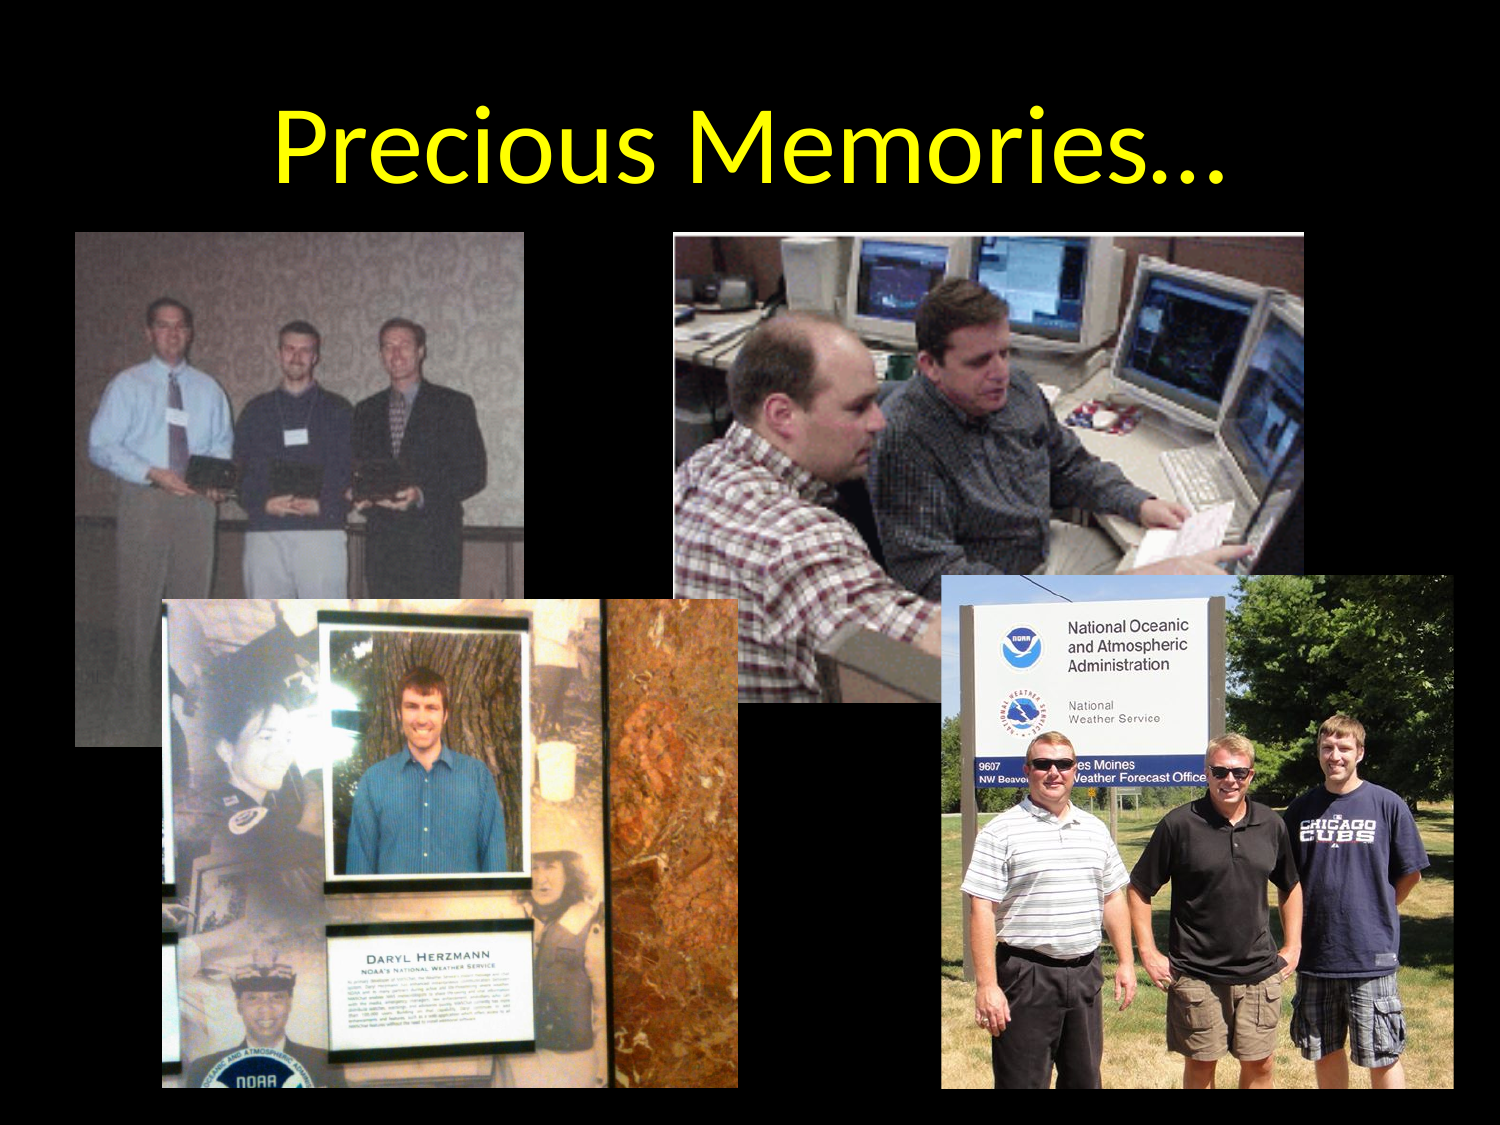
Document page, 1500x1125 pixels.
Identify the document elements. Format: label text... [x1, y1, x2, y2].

picture [74, 232, 1454, 1089]
title Precious Memories… [75, 45, 1425, 233]
